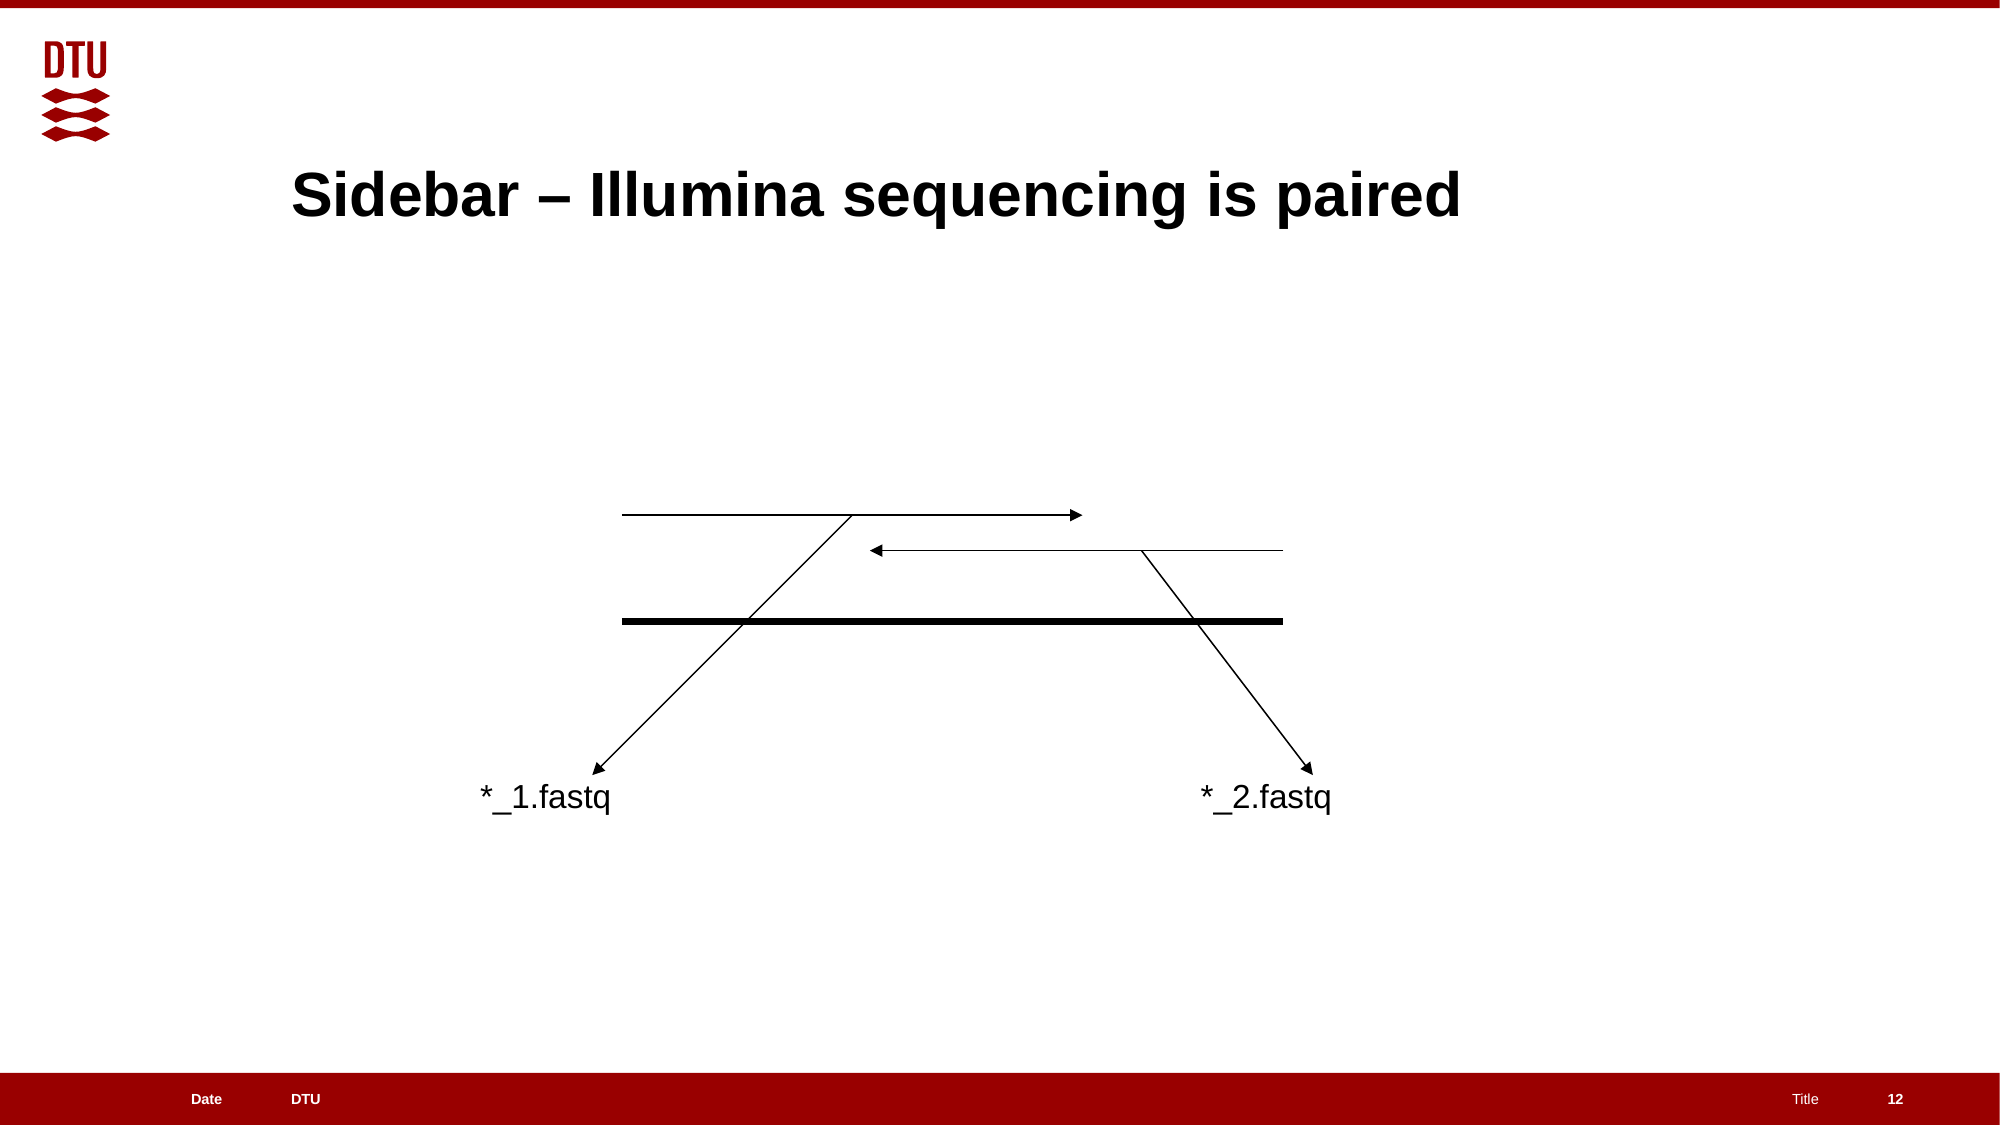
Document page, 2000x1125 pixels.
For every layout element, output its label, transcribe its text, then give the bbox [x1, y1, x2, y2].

slide_number 12 [1887, 1073, 1959, 1125]
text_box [1141, 550, 1314, 776]
title Sidebar – Illumina sequencing is paired [291, 69, 1819, 230]
text_box *_2.fastq [1200, 775, 1426, 816]
text_box *_1.fastq [480, 775, 705, 816]
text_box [591, 514, 853, 776]
